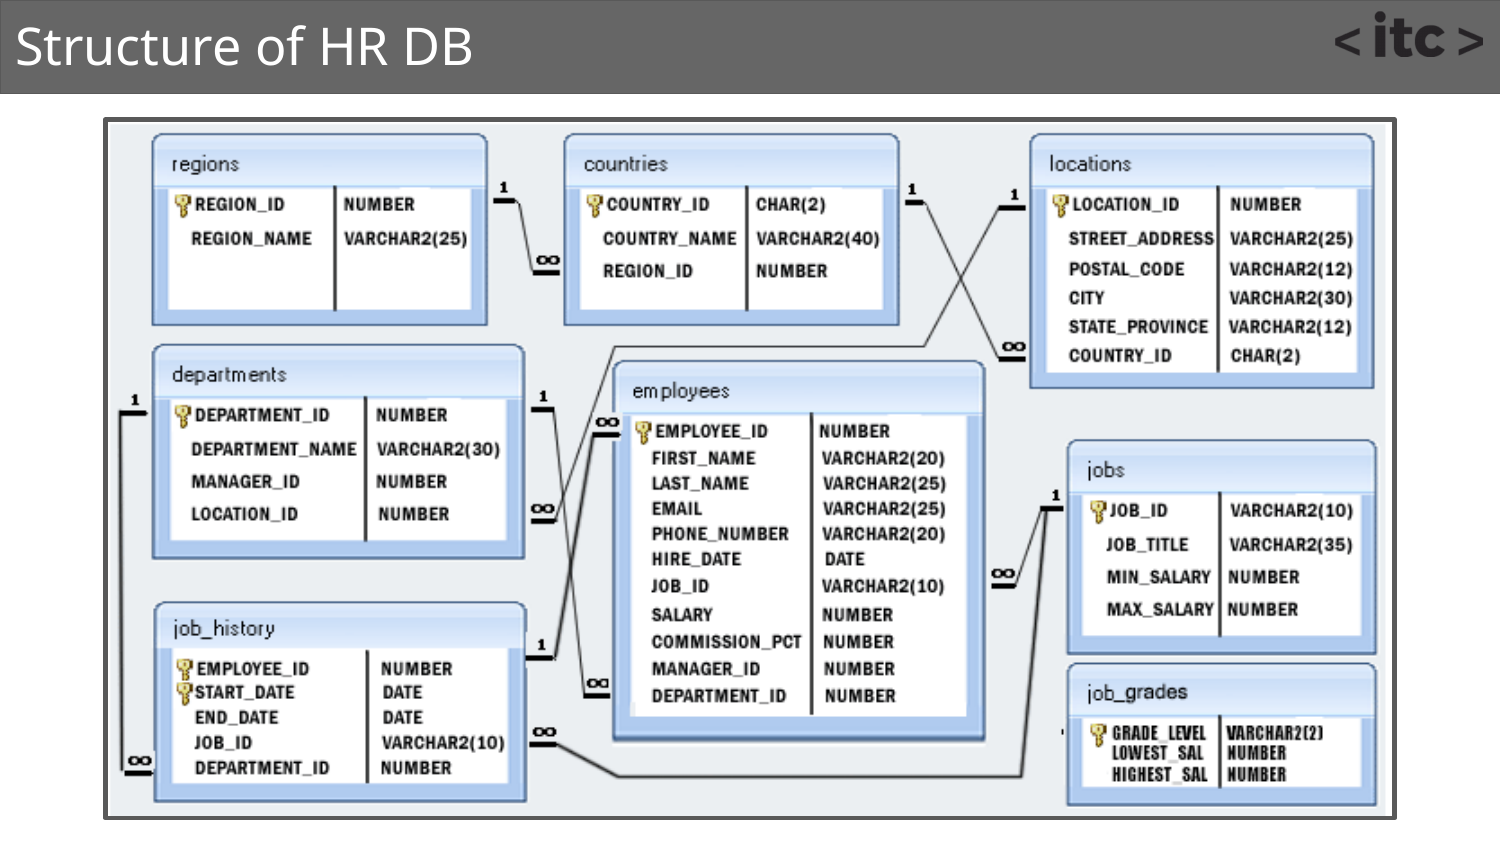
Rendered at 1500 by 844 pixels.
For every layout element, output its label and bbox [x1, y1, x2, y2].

picture [107, 121, 1393, 816]
text_box [0, 0, 1500, 94]
